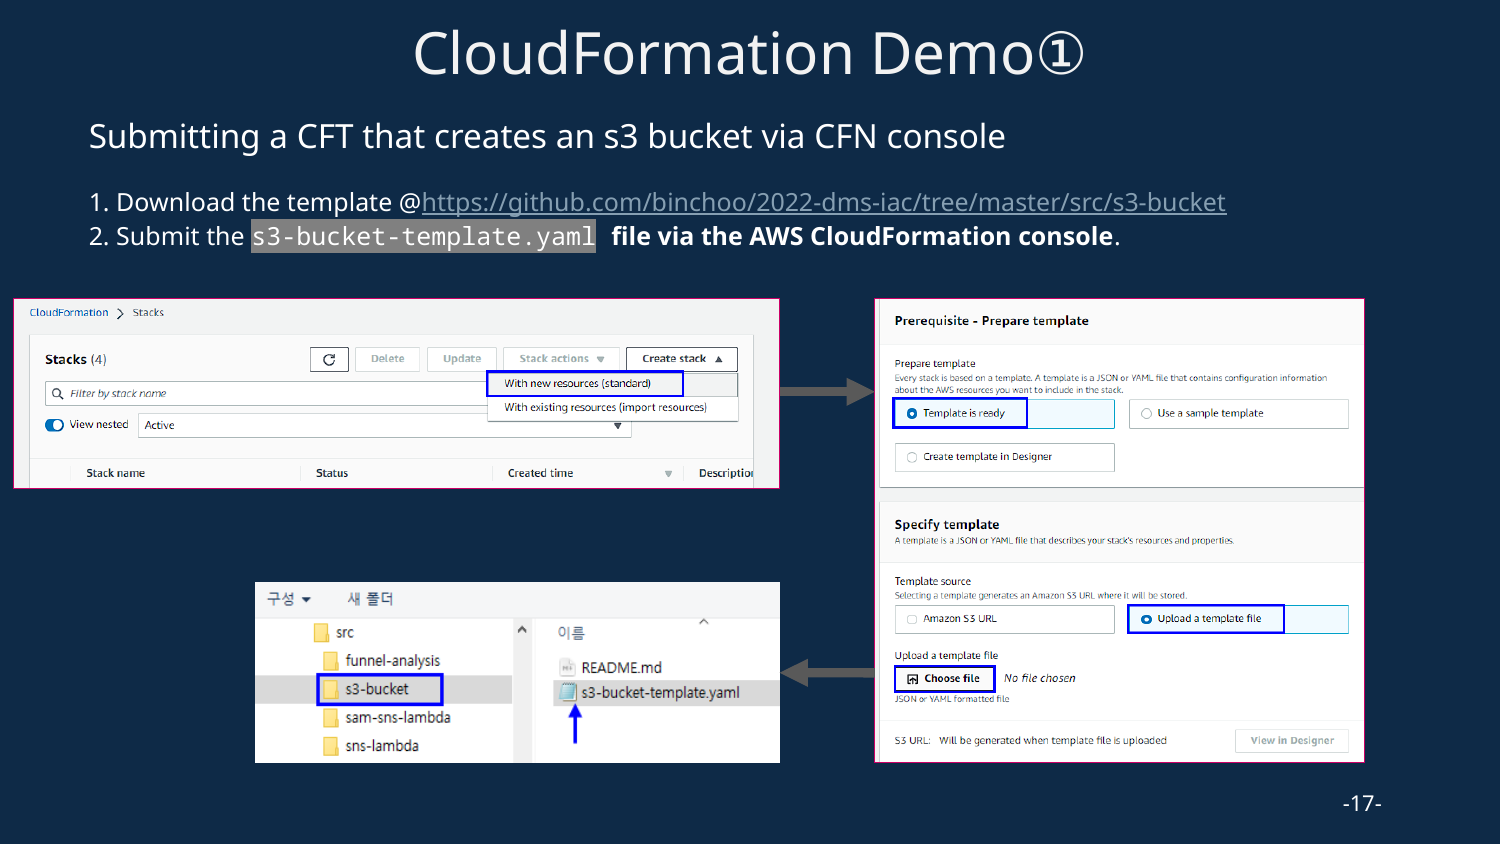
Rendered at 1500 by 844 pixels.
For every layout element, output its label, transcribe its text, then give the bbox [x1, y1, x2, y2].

picture [255, 582, 780, 764]
picture [874, 297, 1366, 763]
text_box 1. Download the template @https://github.com/binchoo/2022-dms-iac/tree/master/src/s3-bucket 2. Submit the s3-bucket-template.yaml file via the AWS CloudFormation console. [73, 170, 1324, 266]
picture [13, 297, 780, 489]
slide_number -17- [1059, 782, 1397, 828]
text_box Submitting a CFT that creates an s3 bucket via CFN console [73, 100, 1340, 196]
text_box CloudFormation Demo① [118, 1, 1382, 95]
